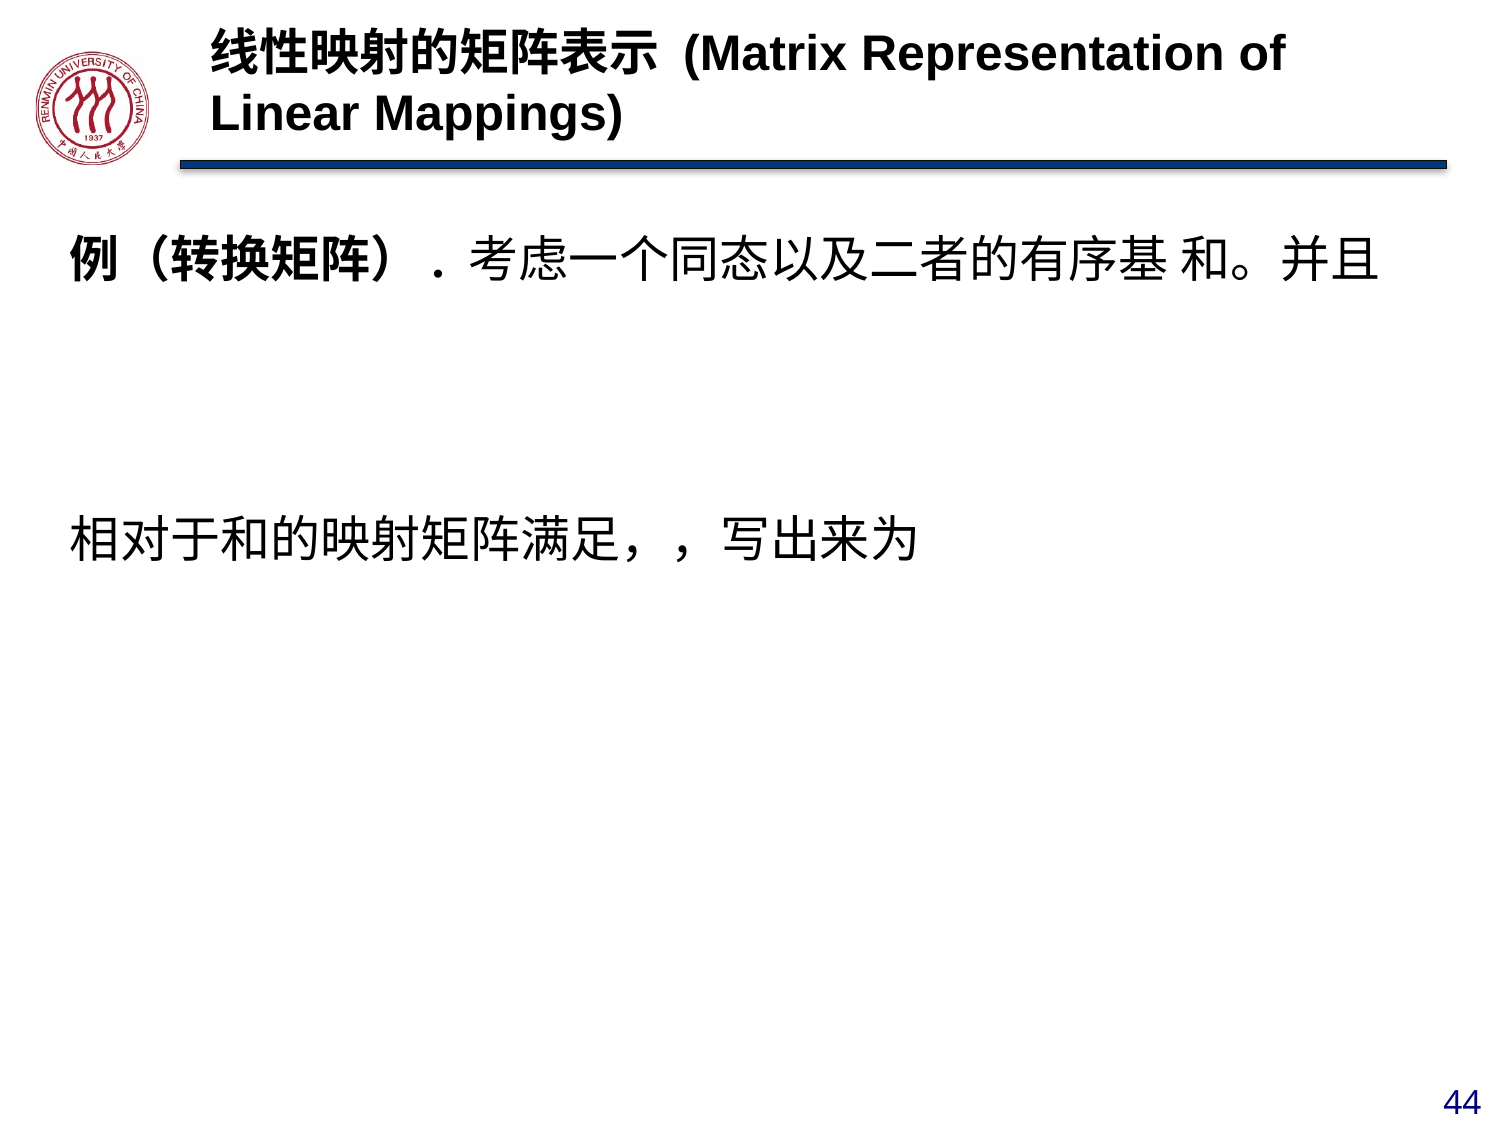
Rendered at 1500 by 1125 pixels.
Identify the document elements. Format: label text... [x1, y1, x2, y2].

title 线性映射的矩阵表示 (Matrix Representation of Linear Mappings) [194, 0, 1403, 162]
picture [35, 51, 149, 165]
